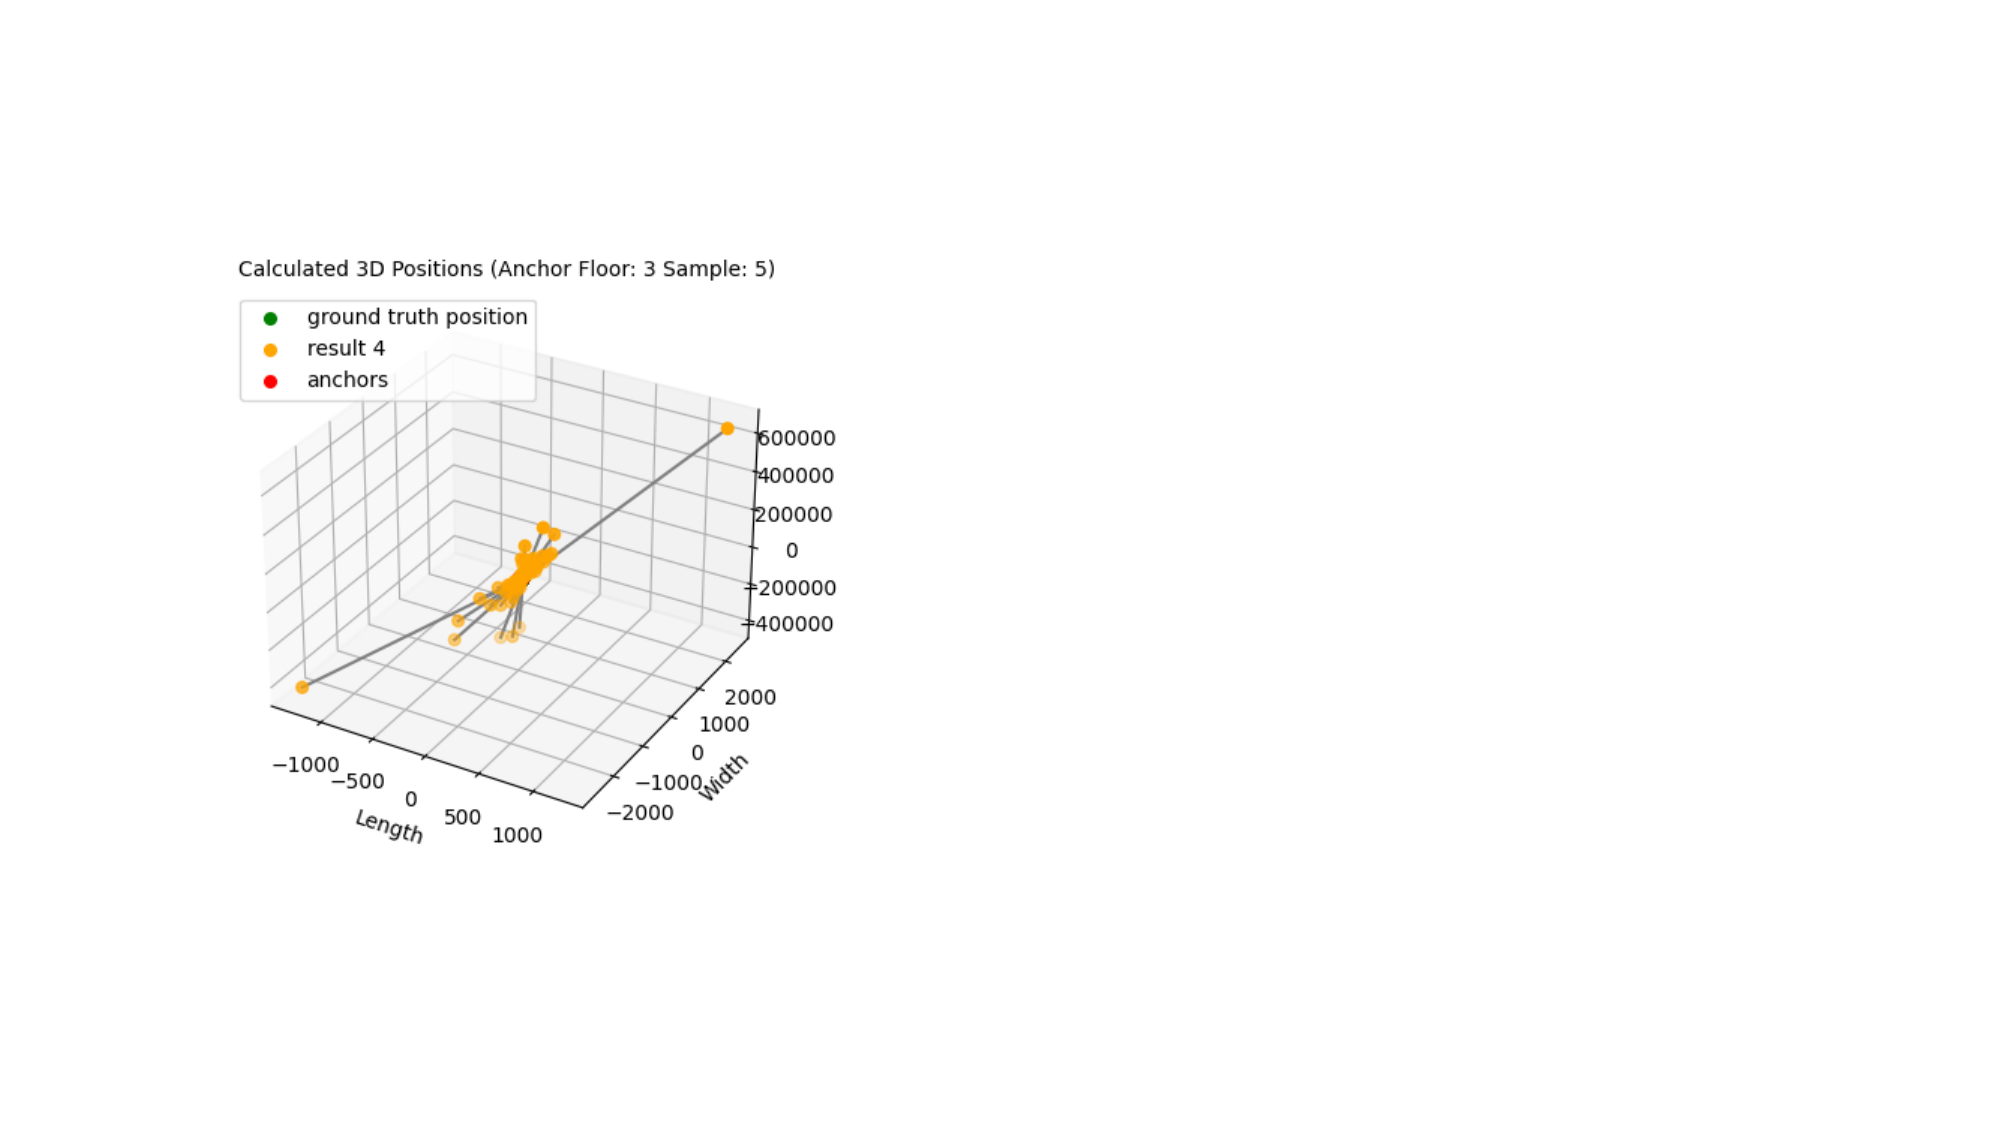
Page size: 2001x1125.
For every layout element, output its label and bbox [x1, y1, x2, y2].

picture [15, 203, 975, 922]
